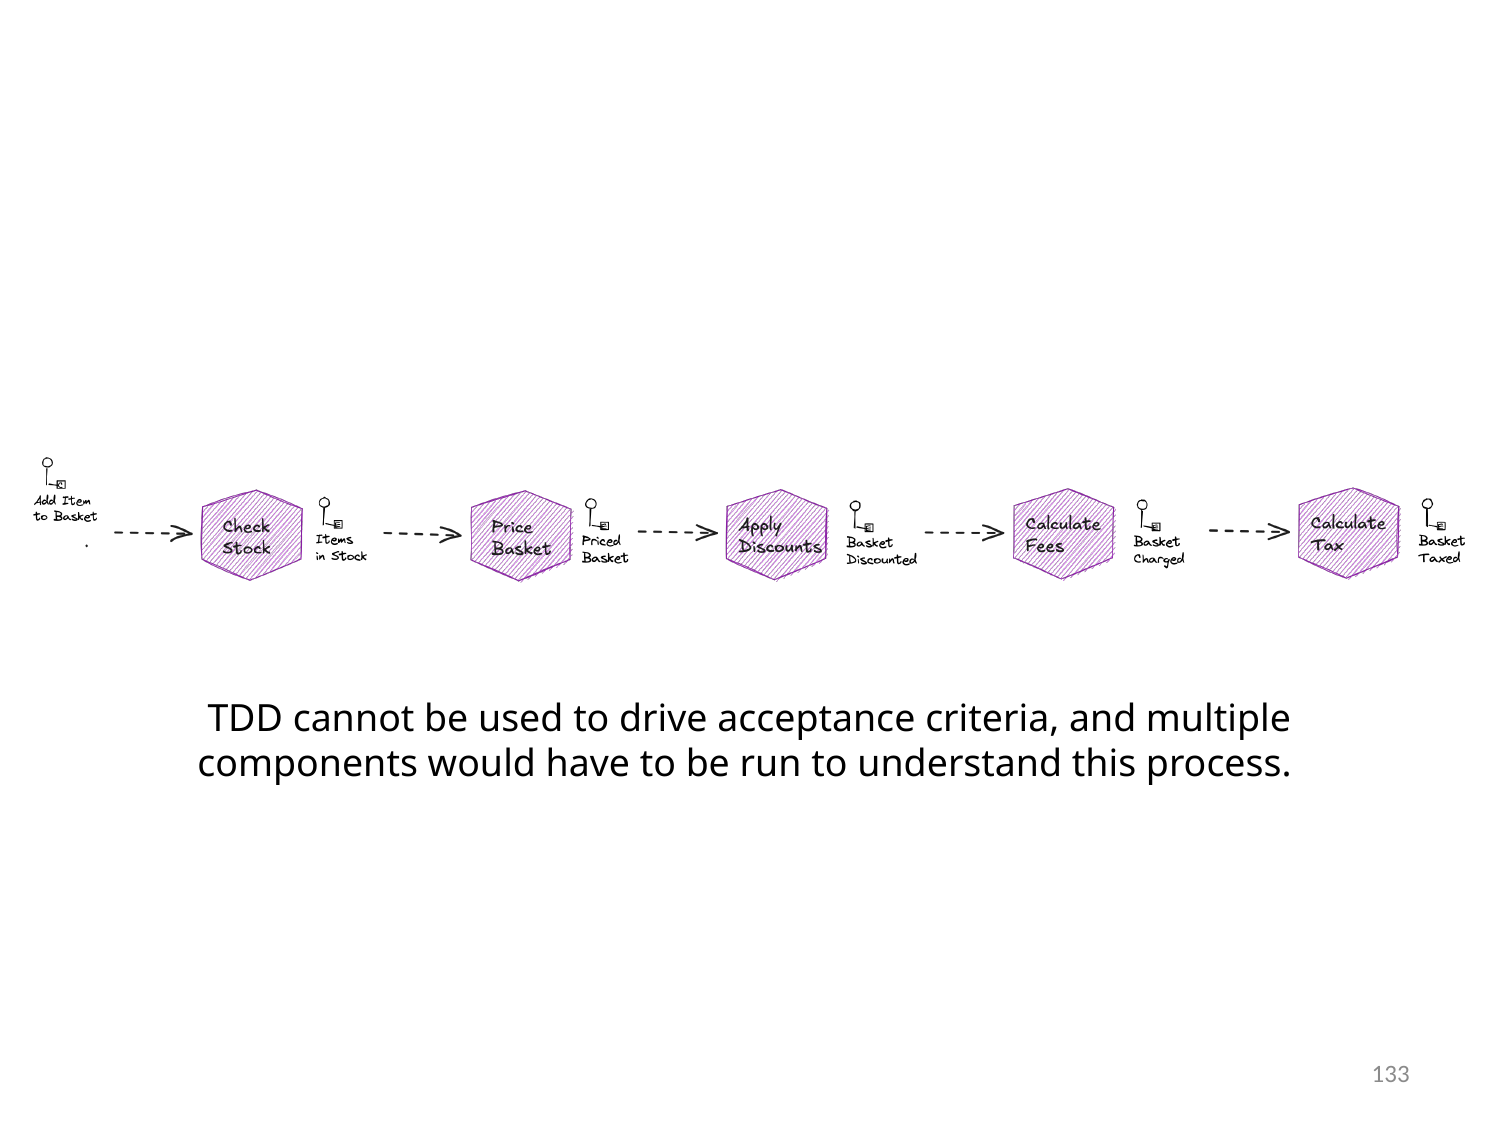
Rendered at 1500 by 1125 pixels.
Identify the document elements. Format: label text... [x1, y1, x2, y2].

slide_number 133 [1074, 1042, 1425, 1103]
picture [25, 449, 1475, 589]
text_box TDD cannot be used to drive acceptance criteria, and multiple components would have to be run to understand this process. [115, 686, 1385, 792]
